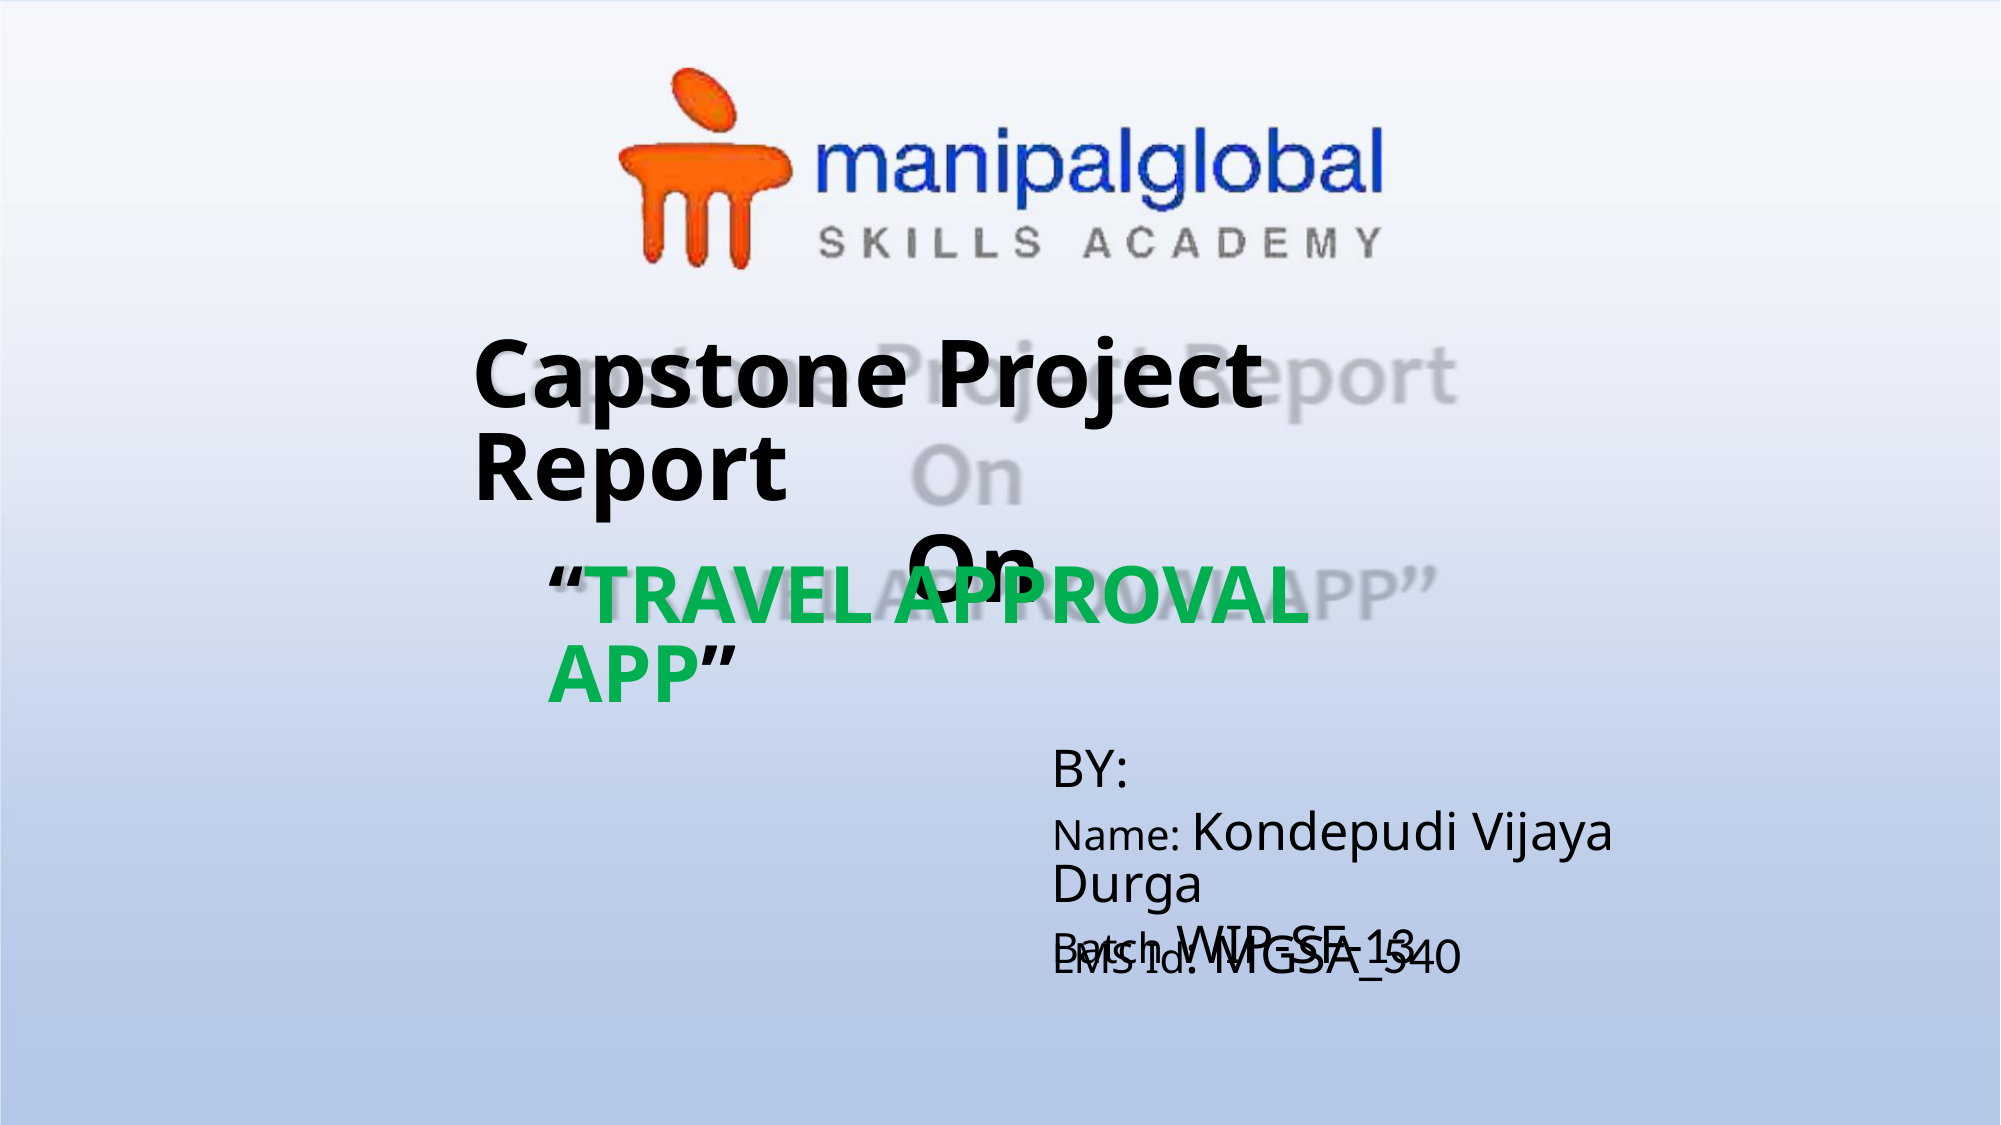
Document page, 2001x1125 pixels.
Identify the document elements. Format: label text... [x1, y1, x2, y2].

text_box LMS Id: MGSA_540 [1051, 932, 1463, 985]
text_box [0, 0, 2000, 1125]
text_box “TRAVEL APPROVAL APP” [548, 559, 1461, 718]
text_box Capstone Project Report On [471, 332, 1479, 621]
text_box BY: Name: Kondepudi Vijaya Durga Batch WIP-SF-13 [1051, 746, 1724, 974]
